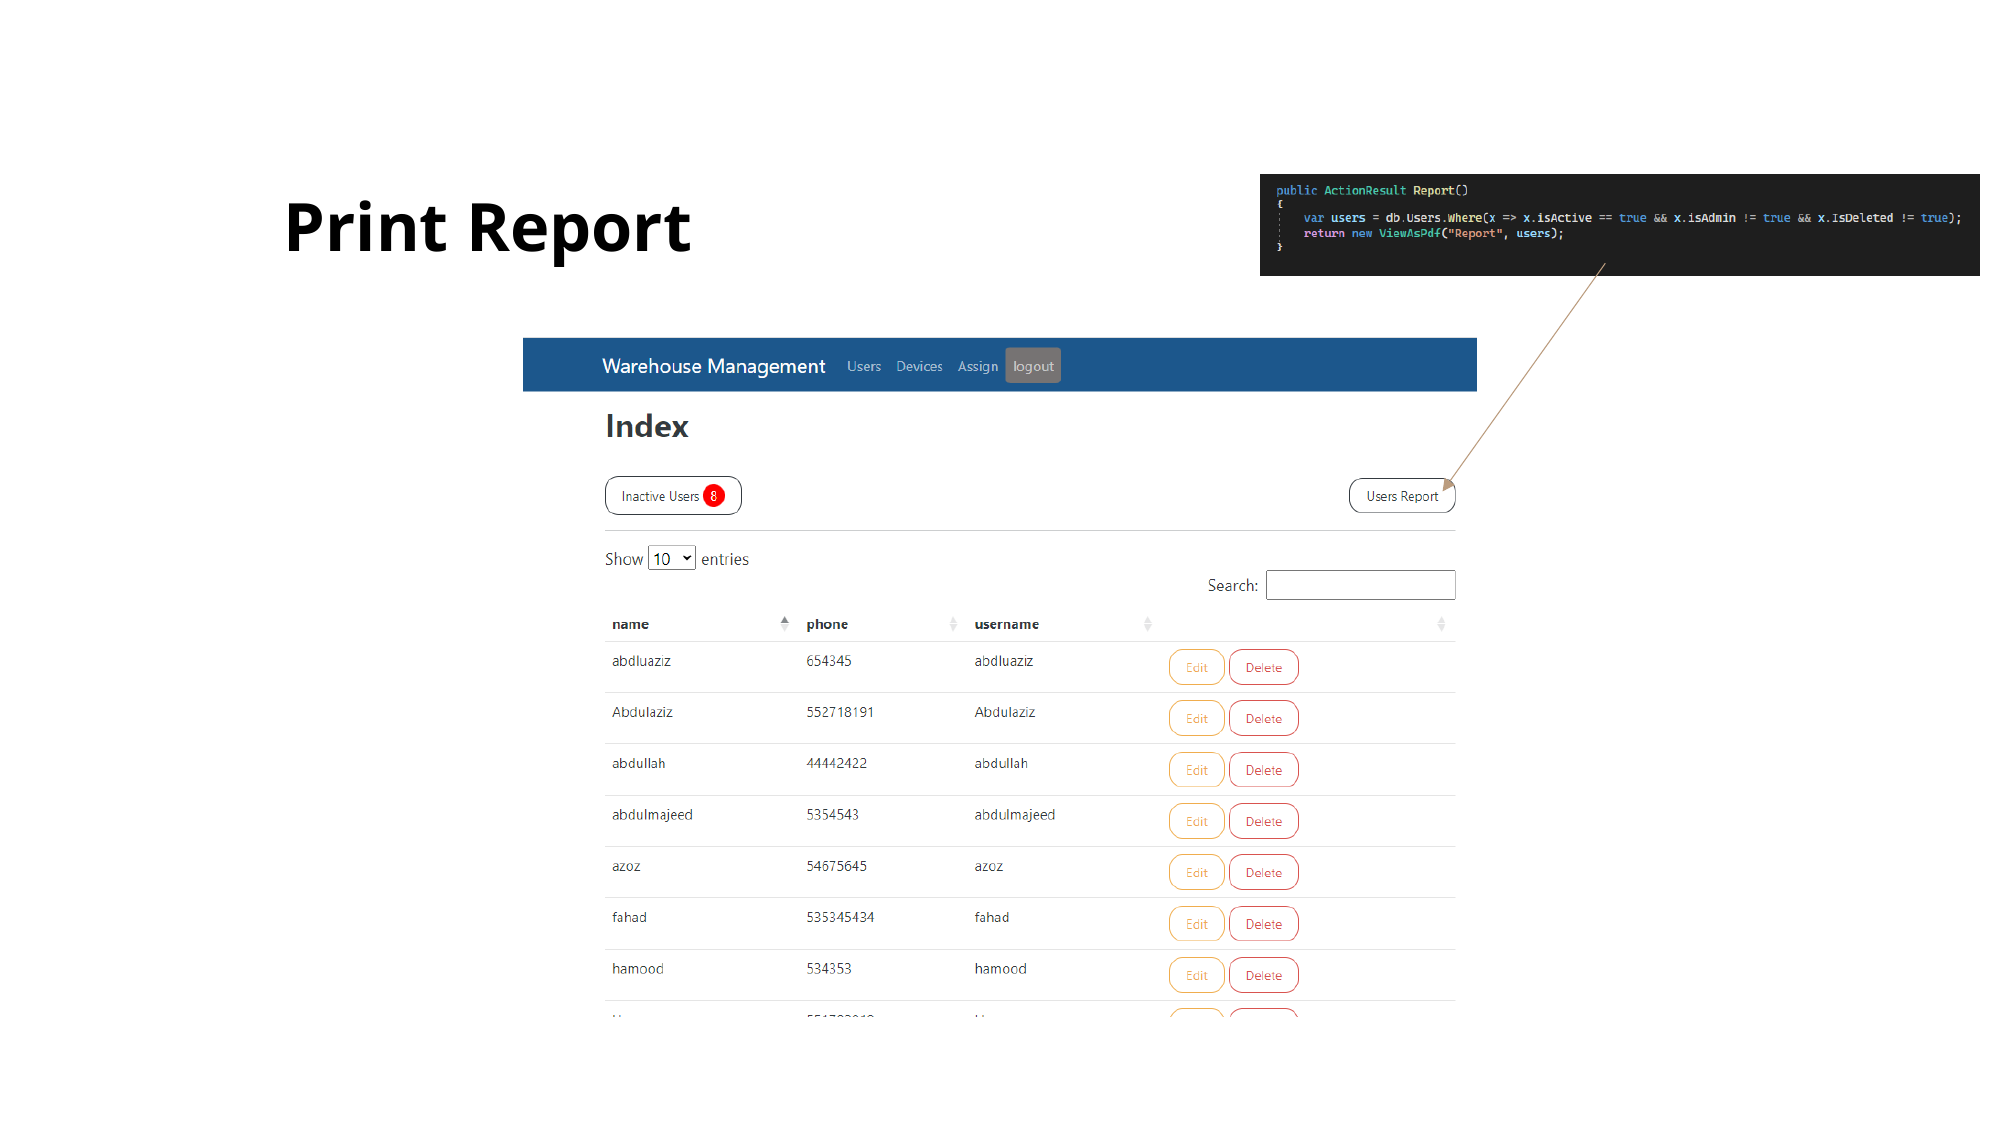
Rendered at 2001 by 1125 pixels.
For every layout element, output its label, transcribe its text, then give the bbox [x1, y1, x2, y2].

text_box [1442, 263, 1606, 492]
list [523, 337, 1477, 1017]
title Print Report [268, 112, 1732, 338]
picture [1260, 174, 1980, 276]
